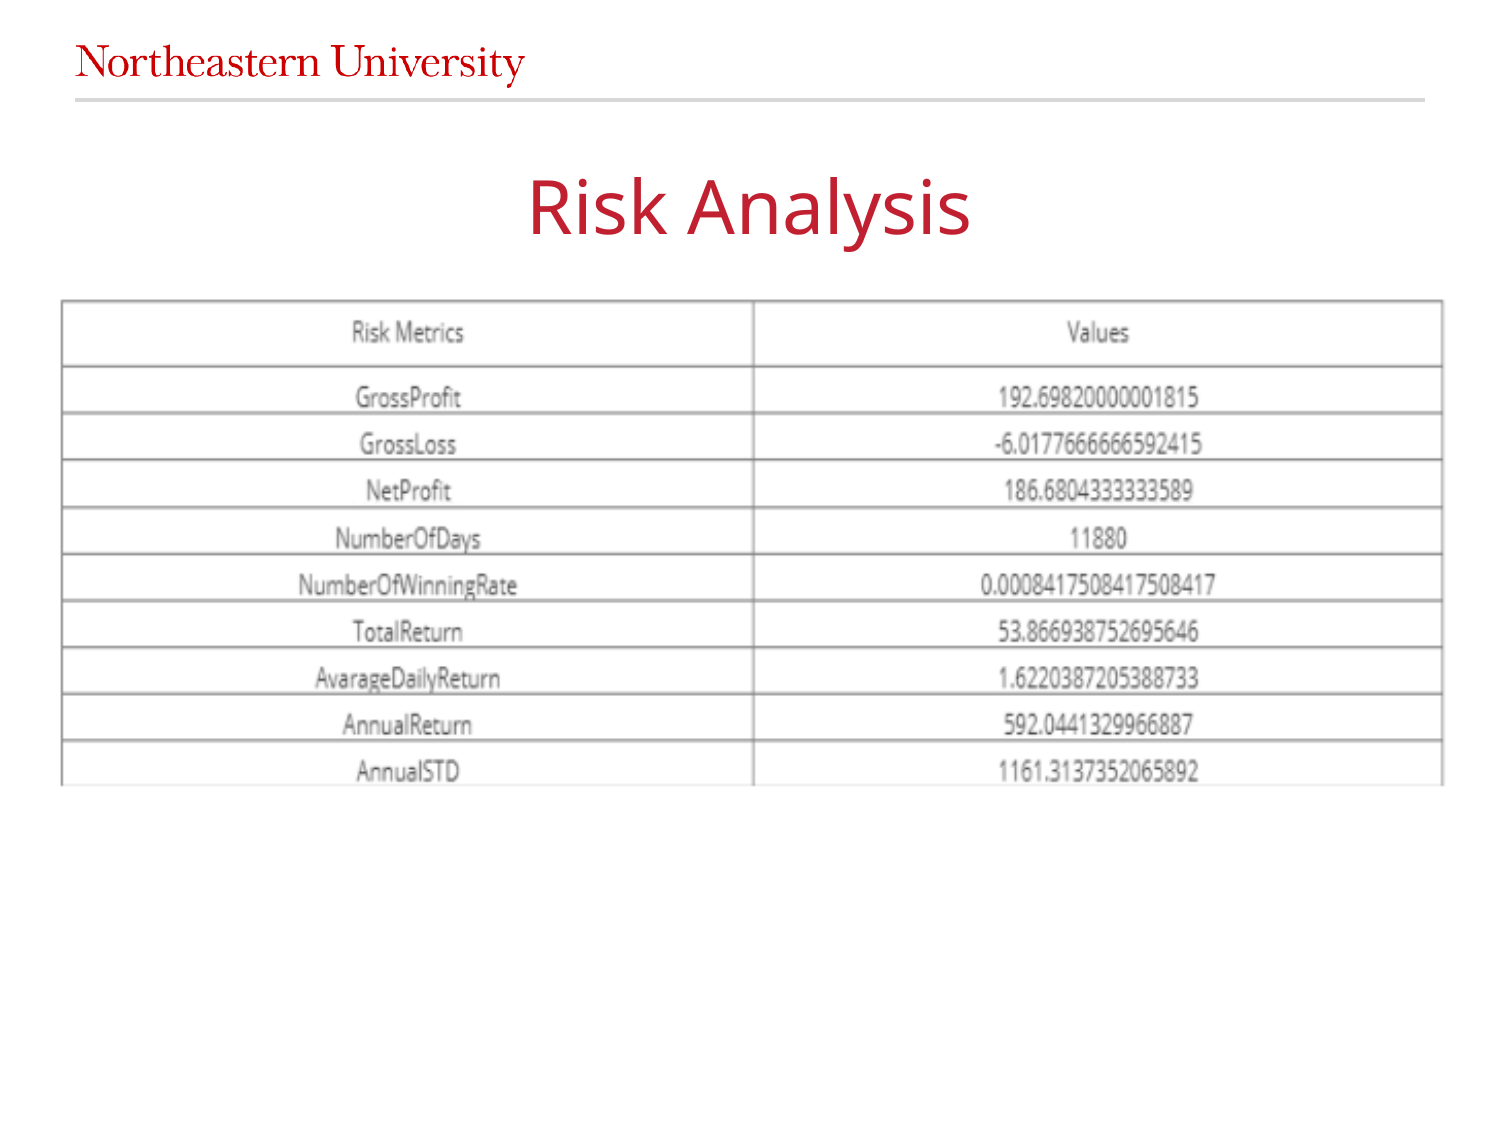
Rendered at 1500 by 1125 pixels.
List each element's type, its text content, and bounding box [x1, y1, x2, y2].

picture [14, 292, 1462, 871]
title Risk Analysis [75, 151, 1425, 277]
picture [75, 44, 525, 88]
